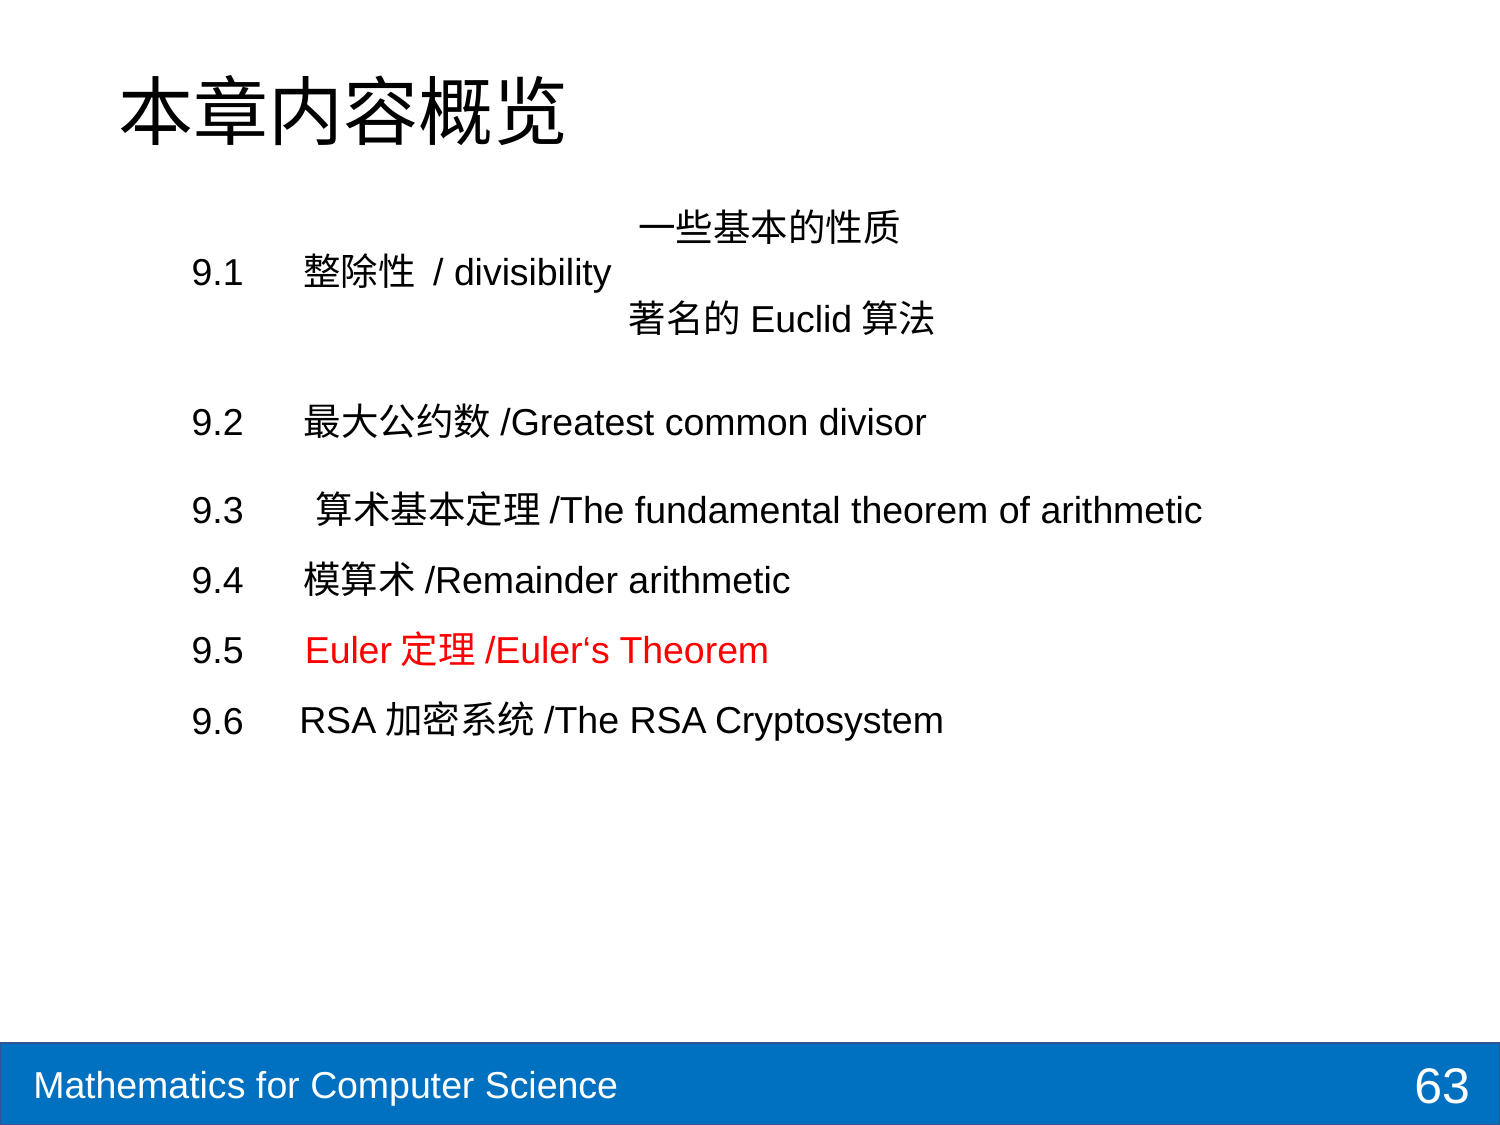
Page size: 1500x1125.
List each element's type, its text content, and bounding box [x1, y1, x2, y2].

text_box 9.4 [176, 548, 259, 609]
text_box 最大公约数/Greatest common divisor [289, 390, 942, 450]
text_box 模算术/Remainder arithmetic [288, 548, 806, 609]
text_box 9.2 [176, 390, 259, 450]
text_box 9.1 [176, 240, 259, 301]
text_box 整除性 / divisibility [288, 240, 627, 301]
text_box RSA加密系统/The RSA Cryptosystem [284, 689, 959, 749]
text_box Euler定理/Euler‘s Theorem [289, 619, 805, 679]
text_box 一些基本的性质 [623, 196, 916, 257]
text_box 9.3 [176, 478, 259, 539]
text_box 9.5 [176, 619, 259, 679]
text_box 9.6 [176, 689, 259, 749]
text_box 著名的Euclid算法 [614, 287, 951, 347]
text_box 算术基本定理/The fundamental theorem of arithmetic [300, 478, 1219, 539]
slide_number 63 [1147, 1054, 1485, 1114]
title 本章内容概览 [103, 59, 1397, 171]
